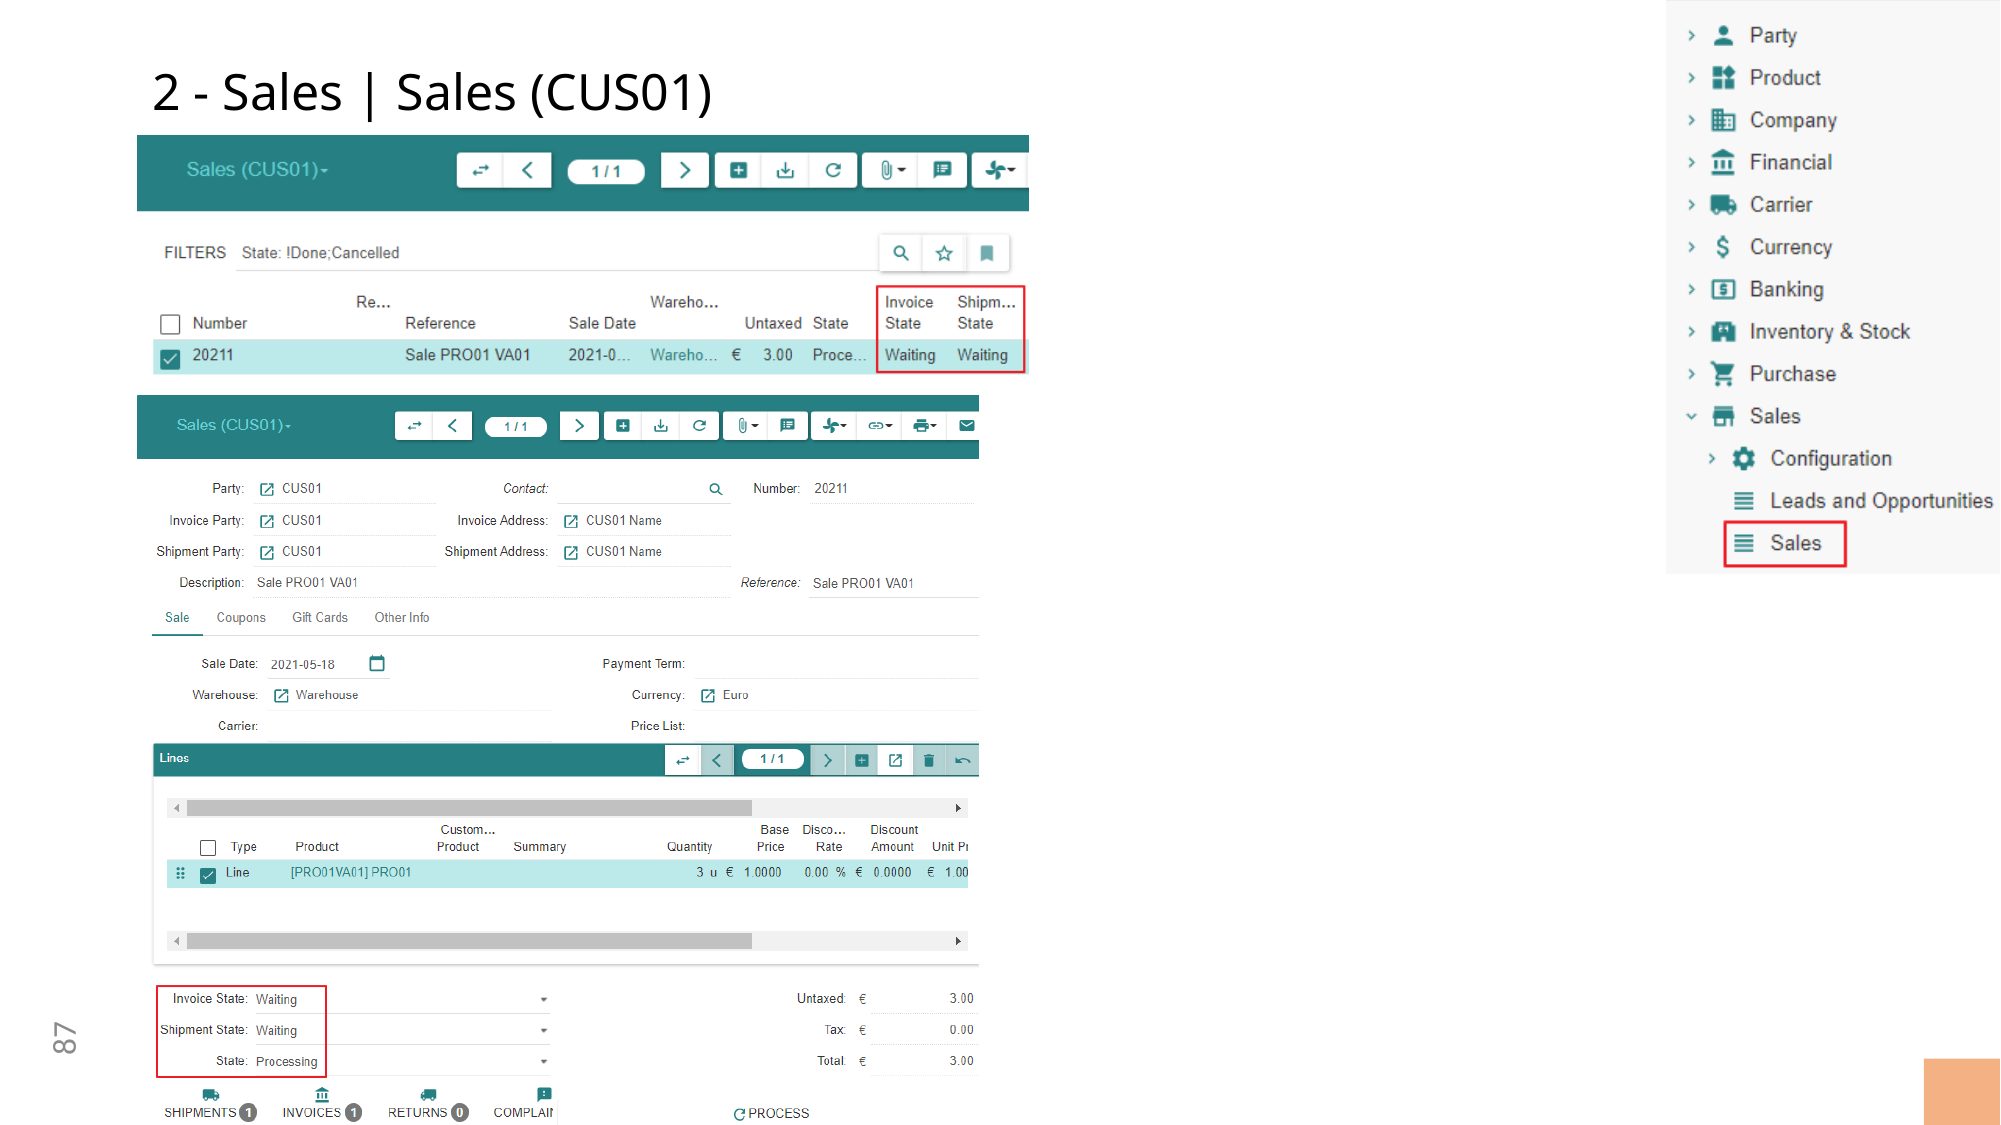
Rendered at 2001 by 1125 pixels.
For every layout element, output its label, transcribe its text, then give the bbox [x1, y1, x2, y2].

picture [1666, 0, 2000, 574]
title 2 - Sales | Sales (CUS01) [137, 59, 1666, 136]
slide_number 87 [32, 969, 93, 1108]
picture [137, 135, 1029, 378]
picture [137, 395, 979, 1125]
text_box [1923, 1058, 2000, 1125]
